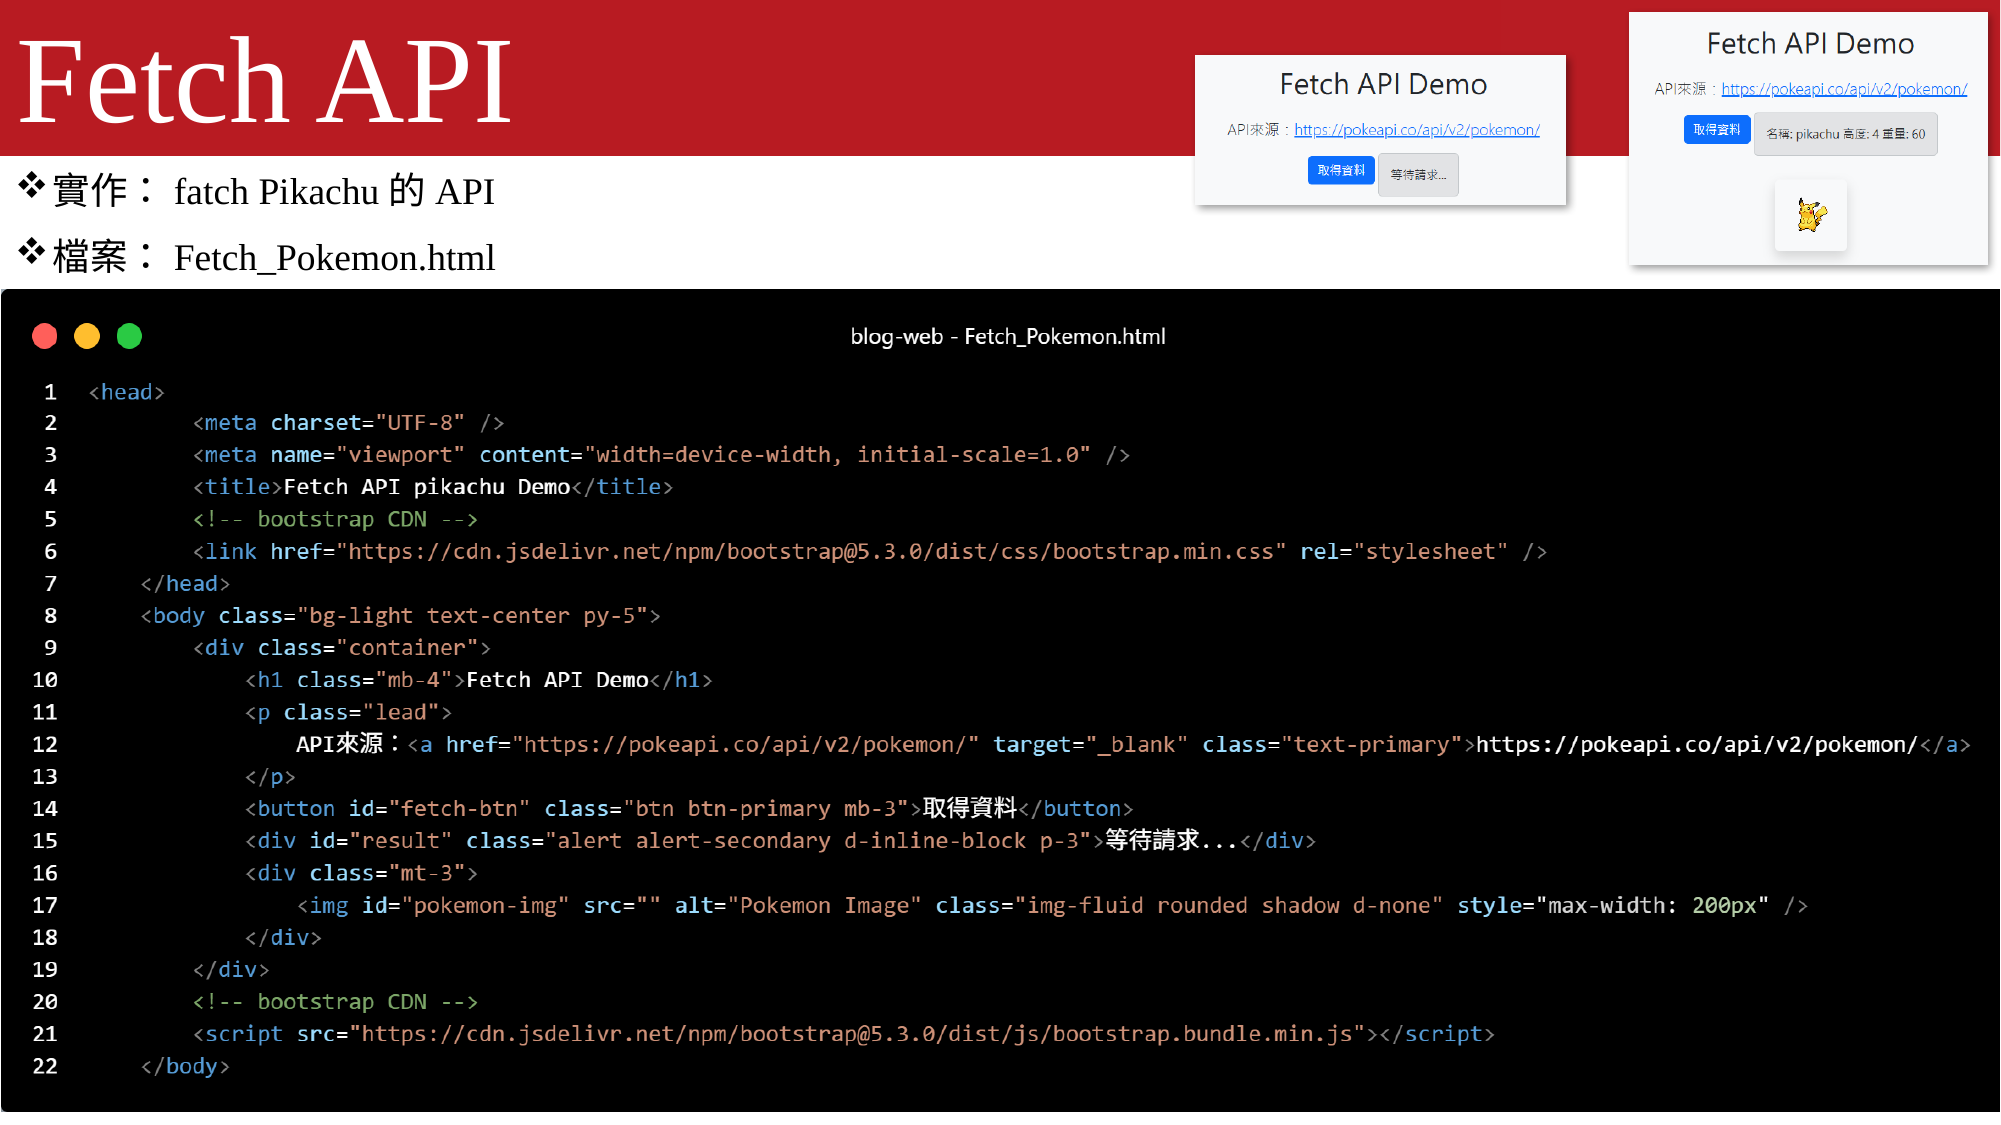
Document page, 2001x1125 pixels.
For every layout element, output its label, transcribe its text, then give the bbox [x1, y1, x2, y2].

picture [1629, 12, 1988, 265]
picture [1, 289, 2000, 1113]
picture [1195, 55, 1566, 205]
list 實作：fatch Pikachu的API 檔案：Fetch_Pokemon.html [0, 159, 1988, 987]
title Fetch API [1, 0, 1727, 156]
